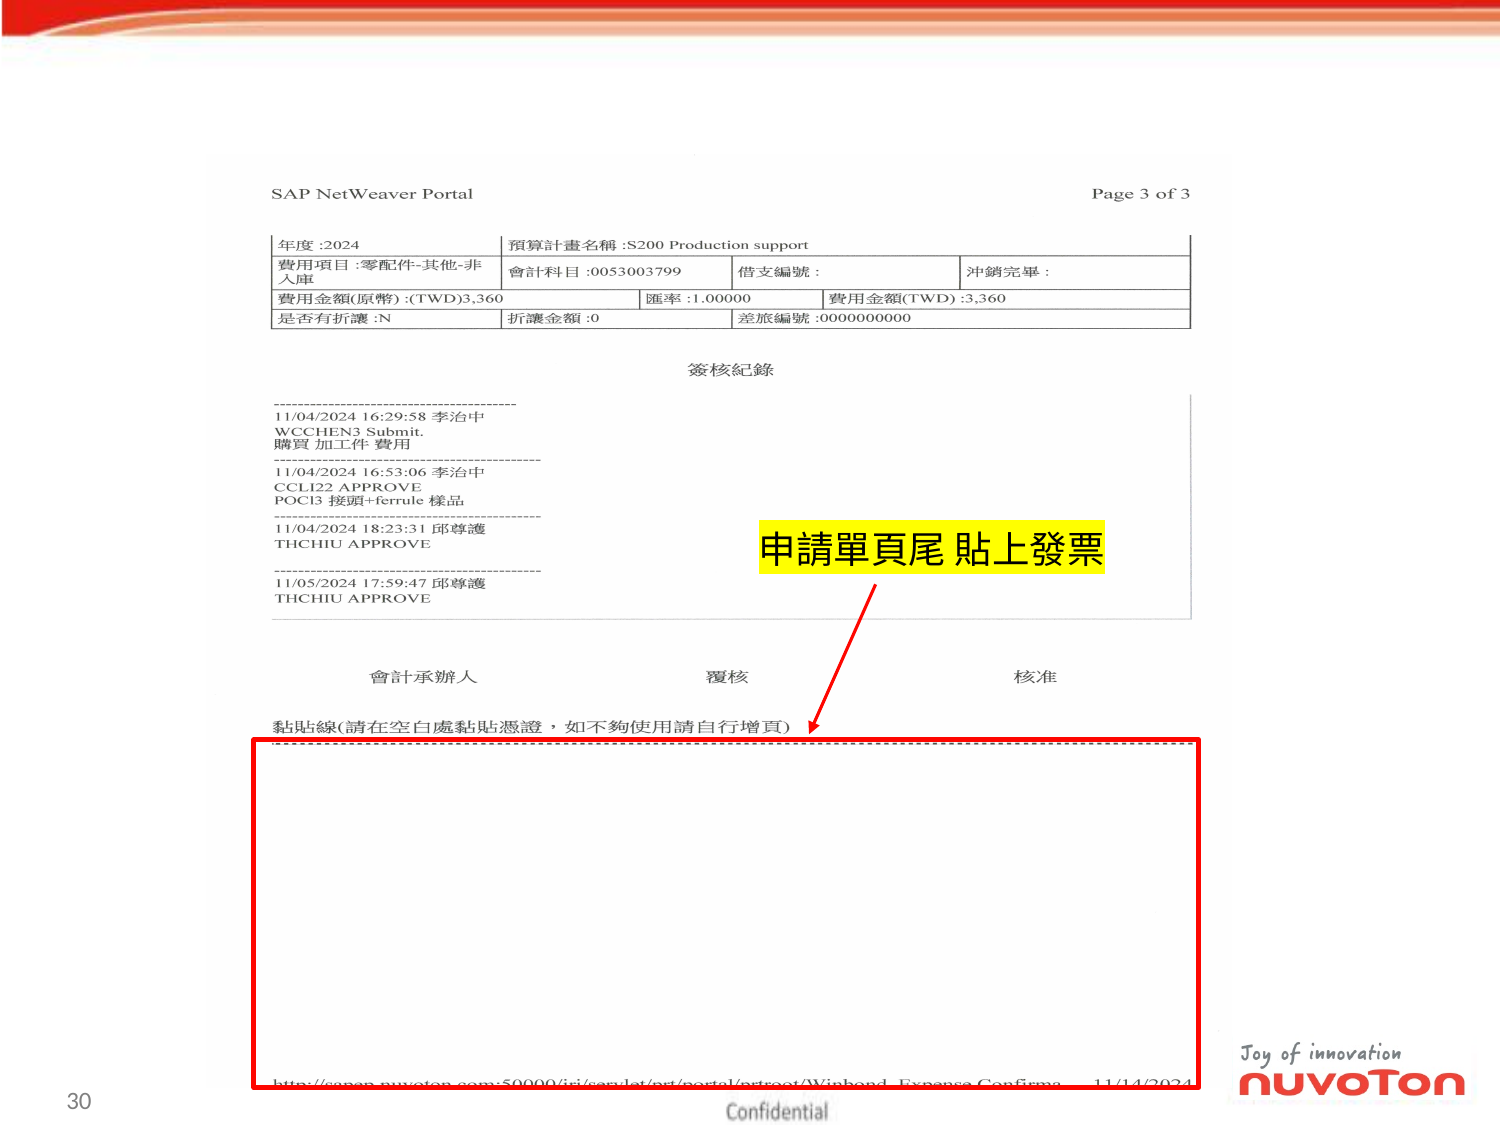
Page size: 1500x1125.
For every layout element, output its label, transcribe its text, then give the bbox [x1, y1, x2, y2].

picture [1, 0, 1500, 1125]
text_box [808, 584, 876, 735]
slide_number 29 [0, 1069, 160, 1125]
